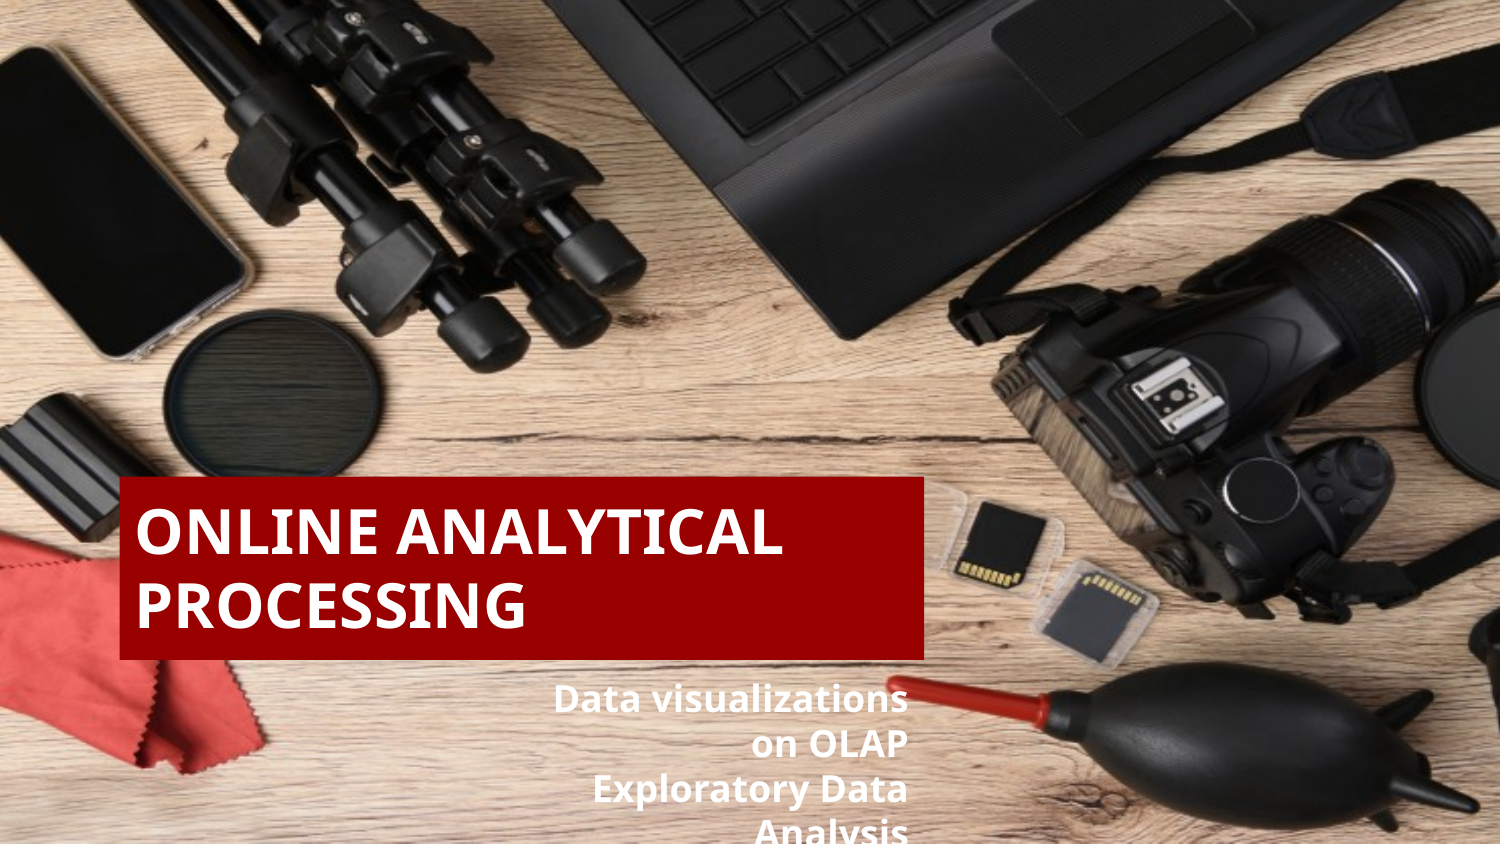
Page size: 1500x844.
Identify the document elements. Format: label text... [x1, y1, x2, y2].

text_box Data visualizations on OLAP Exploratory Data Analysis [480, 659, 925, 755]
text_box ONLINE ANALYTICAL PROCESSING [119, 476, 925, 660]
picture [0, 0, 1500, 844]
